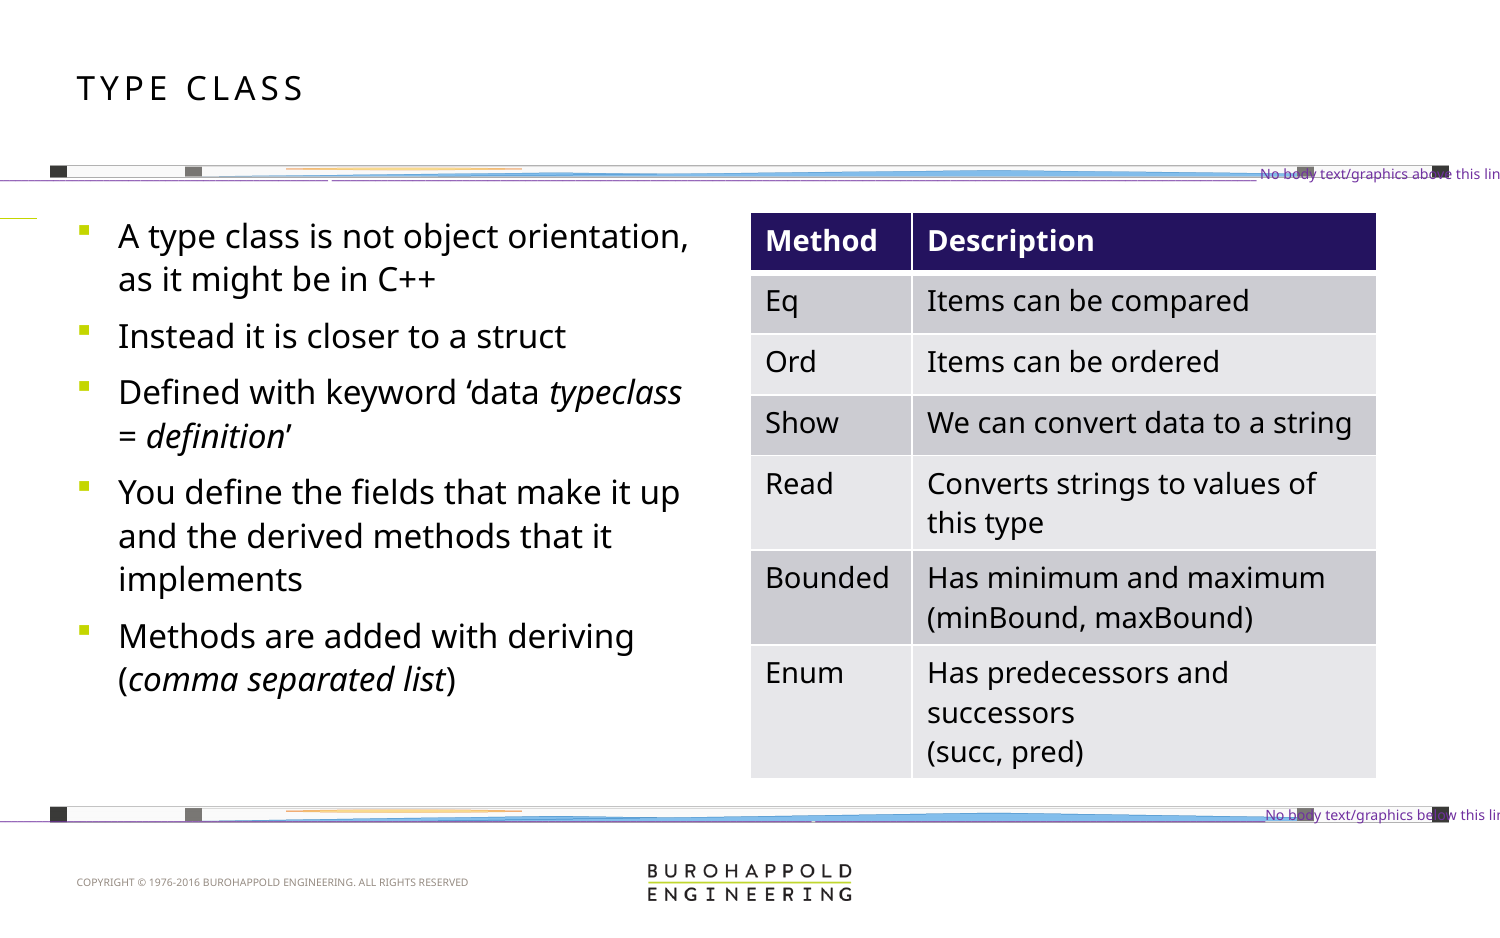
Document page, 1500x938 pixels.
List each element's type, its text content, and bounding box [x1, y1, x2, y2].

table_cell Read [751, 456, 911, 549]
table_cell Has predecessors and successors (succ, pred) [913, 646, 1376, 778]
table_cell Bounded [751, 551, 911, 644]
table_header Method [751, 213, 911, 270]
table_cell We can convert data to a string [913, 396, 1376, 455]
picture [0, 806, 1500, 823]
picture [0, 164, 1500, 178]
table_cell Has minimum and maximum (minBound, maxBound) [913, 551, 1376, 644]
table_cell Enum [751, 646, 911, 778]
table_cell Ord [751, 335, 911, 394]
title Type Class [76, 67, 975, 108]
table_cell Items can be ordered [913, 335, 1376, 394]
list A type class is not object orientation, as it might be in C++ Instead it is closer to a struct Defined with keyword ‘data typeclass = definition’ You define the fields that make it up and the derived methods that it implements Methods are added with deriving (comma separated list) [76, 210, 703, 805]
table_header Description [913, 213, 1376, 270]
table_cell Items can be compared [913, 276, 1376, 333]
table_cell Show [751, 396, 911, 455]
table_cell Converts strings to values of this type [913, 456, 1376, 549]
picture [631, 848, 868, 917]
table_cell Eq [751, 276, 911, 333]
